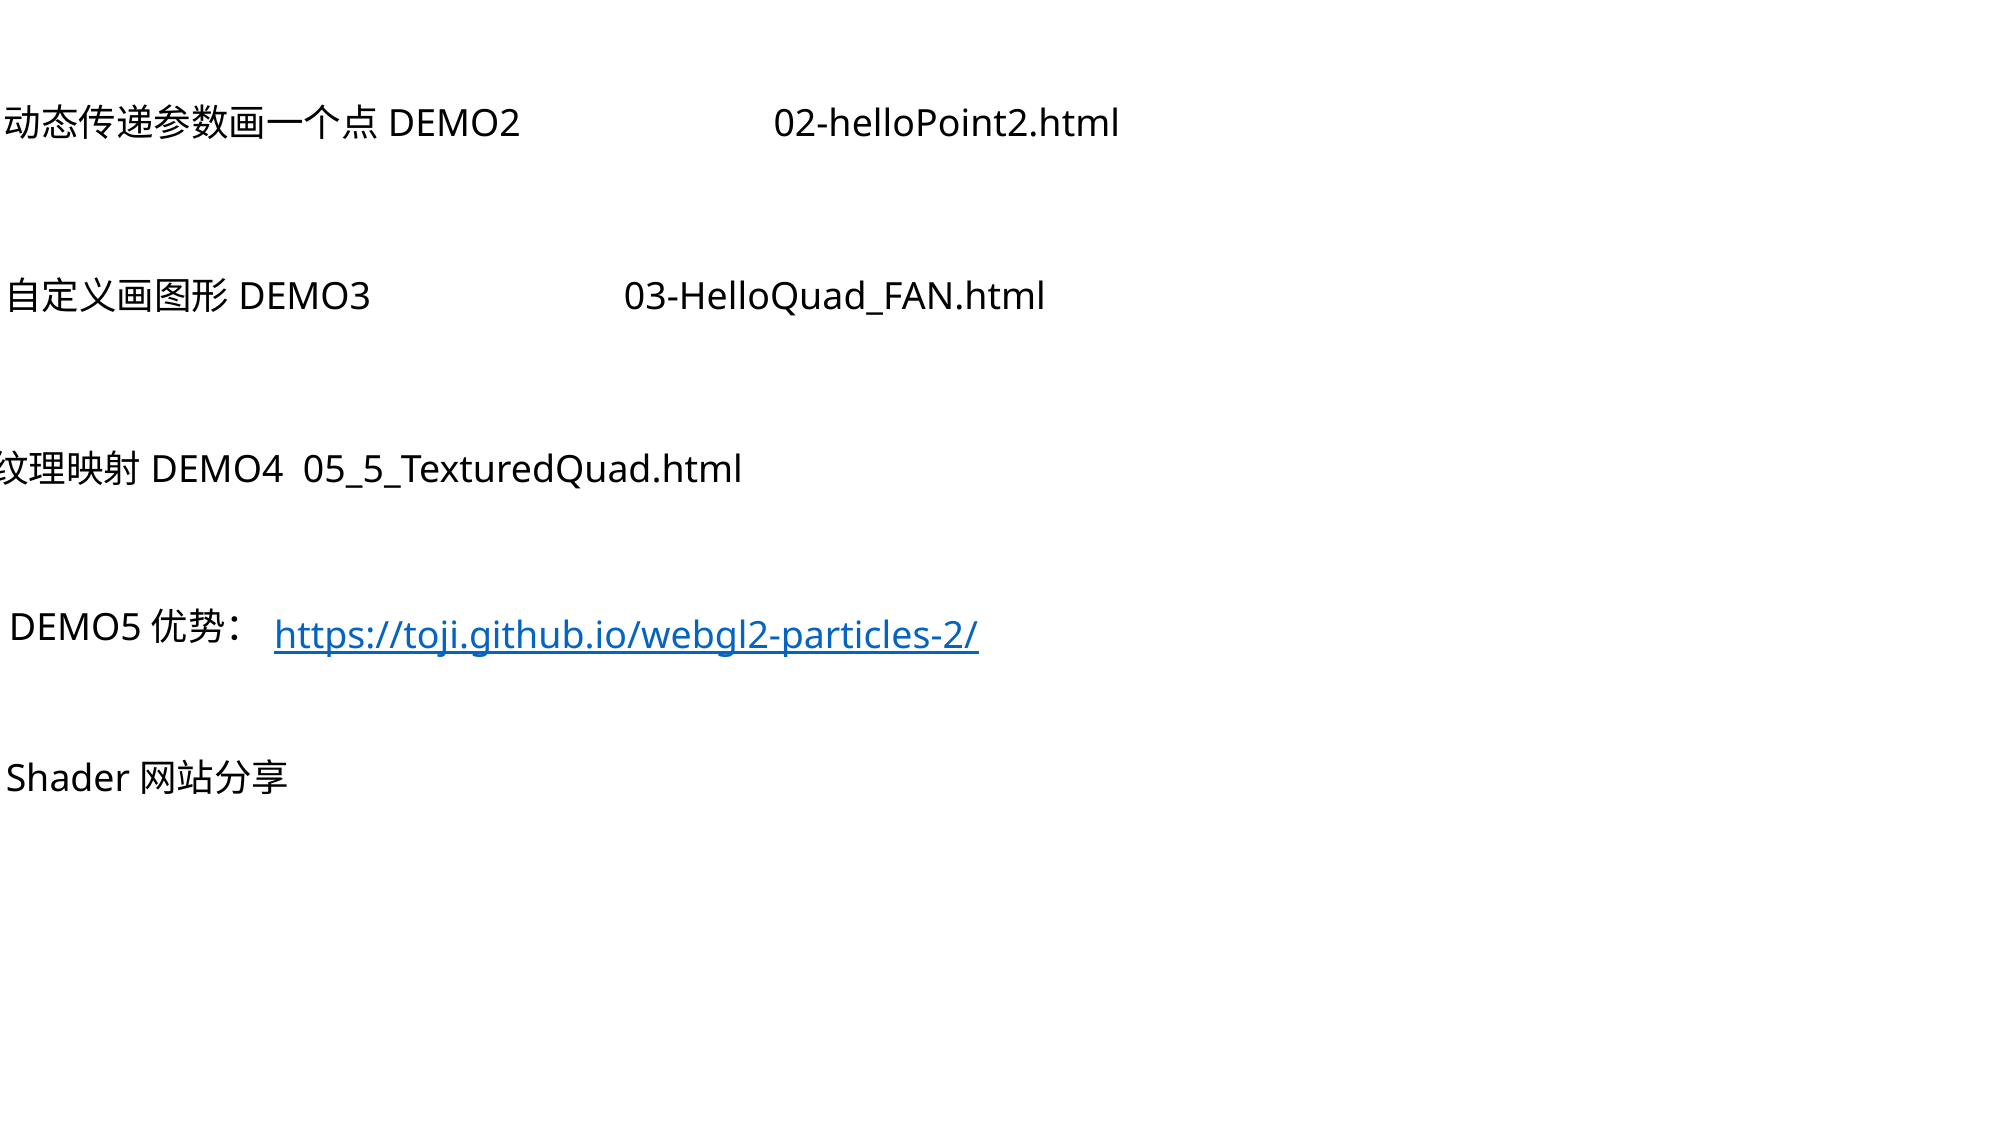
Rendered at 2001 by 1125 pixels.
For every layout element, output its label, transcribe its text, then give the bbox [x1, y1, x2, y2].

text_box DEMO5优势： [0, 596, 287, 656]
text_box 纹理映射DEMO4 05_5_TexturedQuad.html [0, 438, 758, 498]
text_box 自定义画图形DEMO3 03-HelloQuad_FAN.html [0, 265, 1062, 325]
text_box 动态传递参数画一个点DEMO2 02-helloPoint2.html [0, 91, 1136, 152]
text_box https://toji.github.io/webgl2-particles-2/ [259, 603, 994, 670]
text_box Shader网站分享 [0, 746, 304, 807]
